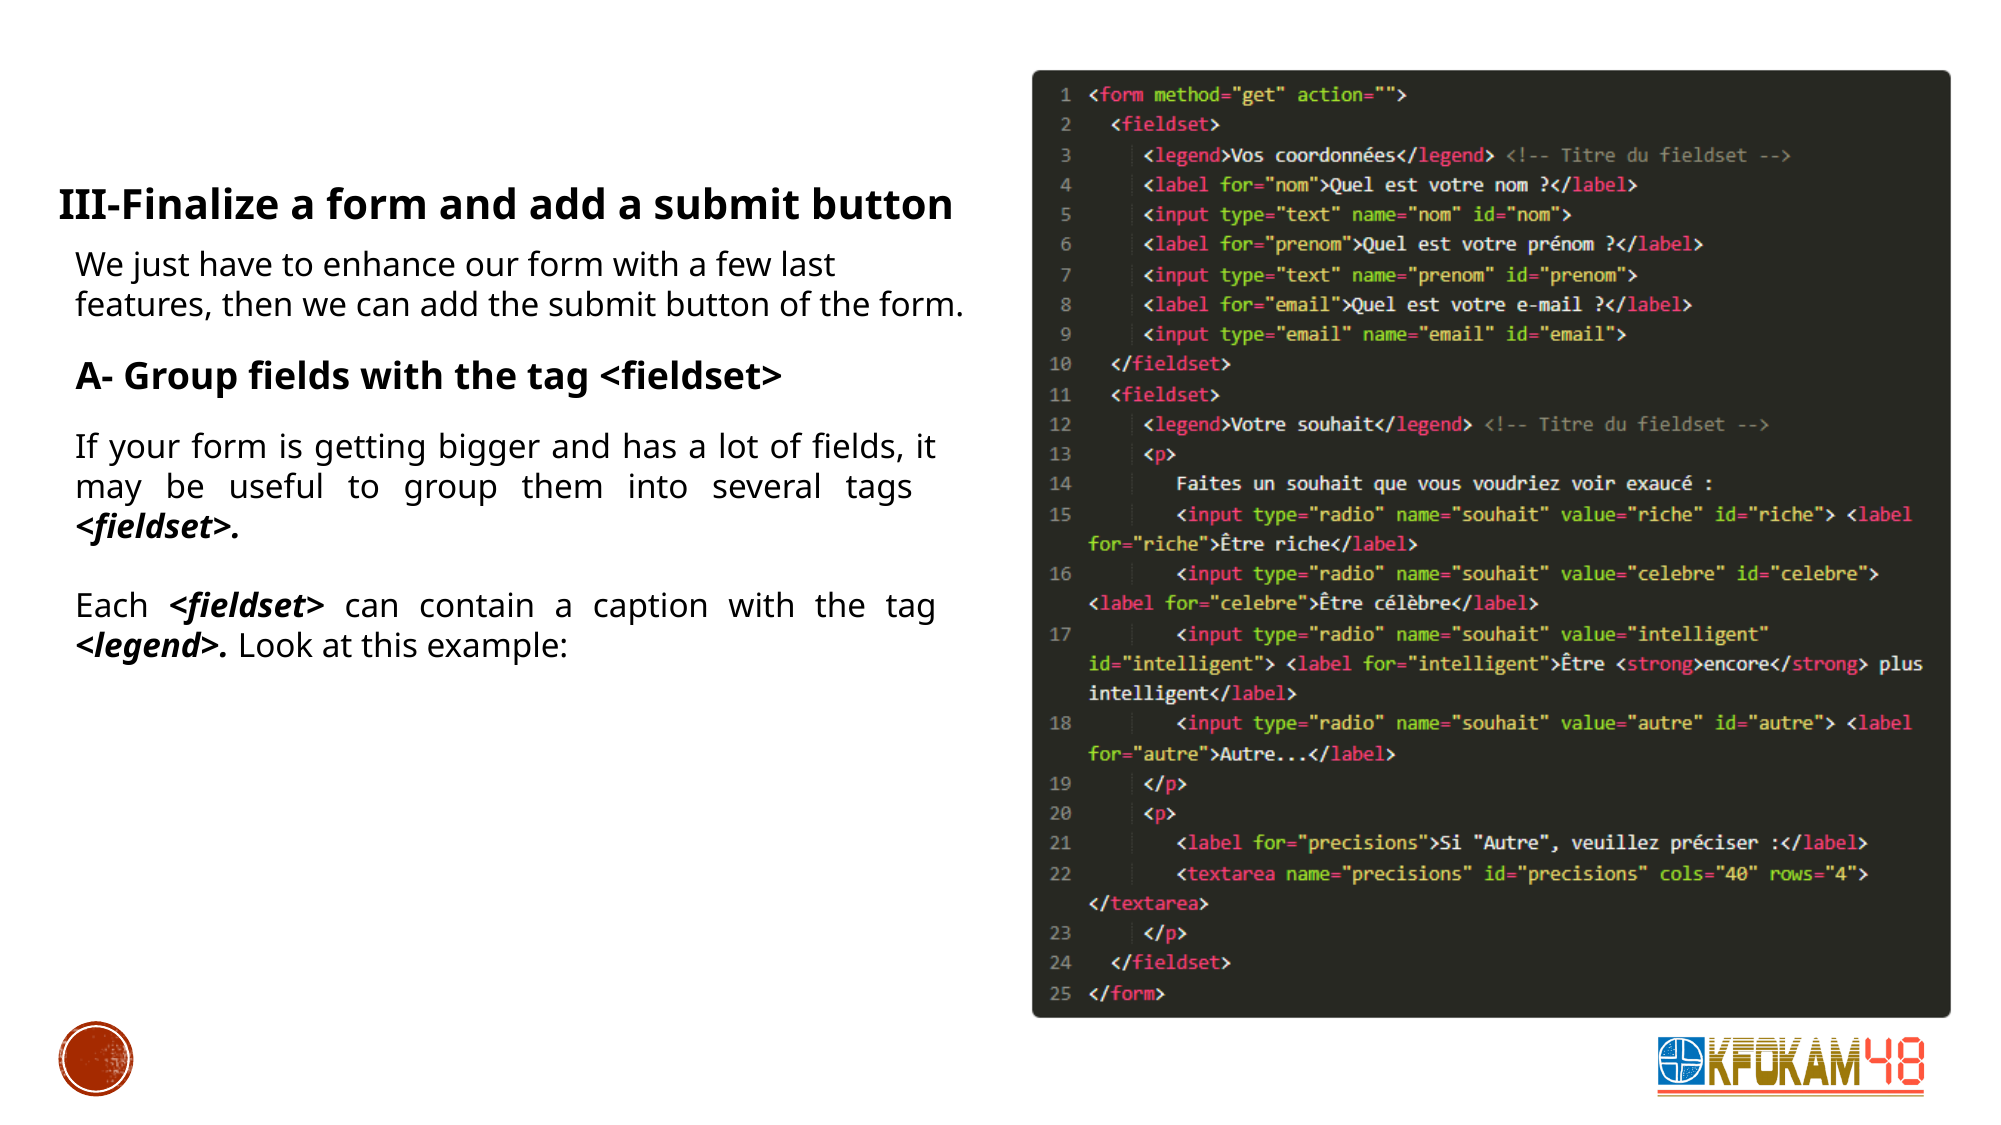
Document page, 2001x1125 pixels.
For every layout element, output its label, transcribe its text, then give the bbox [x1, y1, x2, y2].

text_box III-Finalize a form and add a submit button [43, 170, 970, 235]
picture [1025, 66, 1954, 1021]
text_box A- Group fields with the tag <fieldset> [60, 344, 799, 404]
text_box If your form is getting bigger and has a lot of fields, it may be useful to group them into several tags <fieldset>. Each <fieldset> can contain a caption with the tag <legend>. Look at this example: [60, 417, 953, 672]
picture [1653, 1032, 1929, 1101]
text_box We just have to enhance our form with a few last features, then we can add the submit button of the form. [60, 235, 982, 331]
